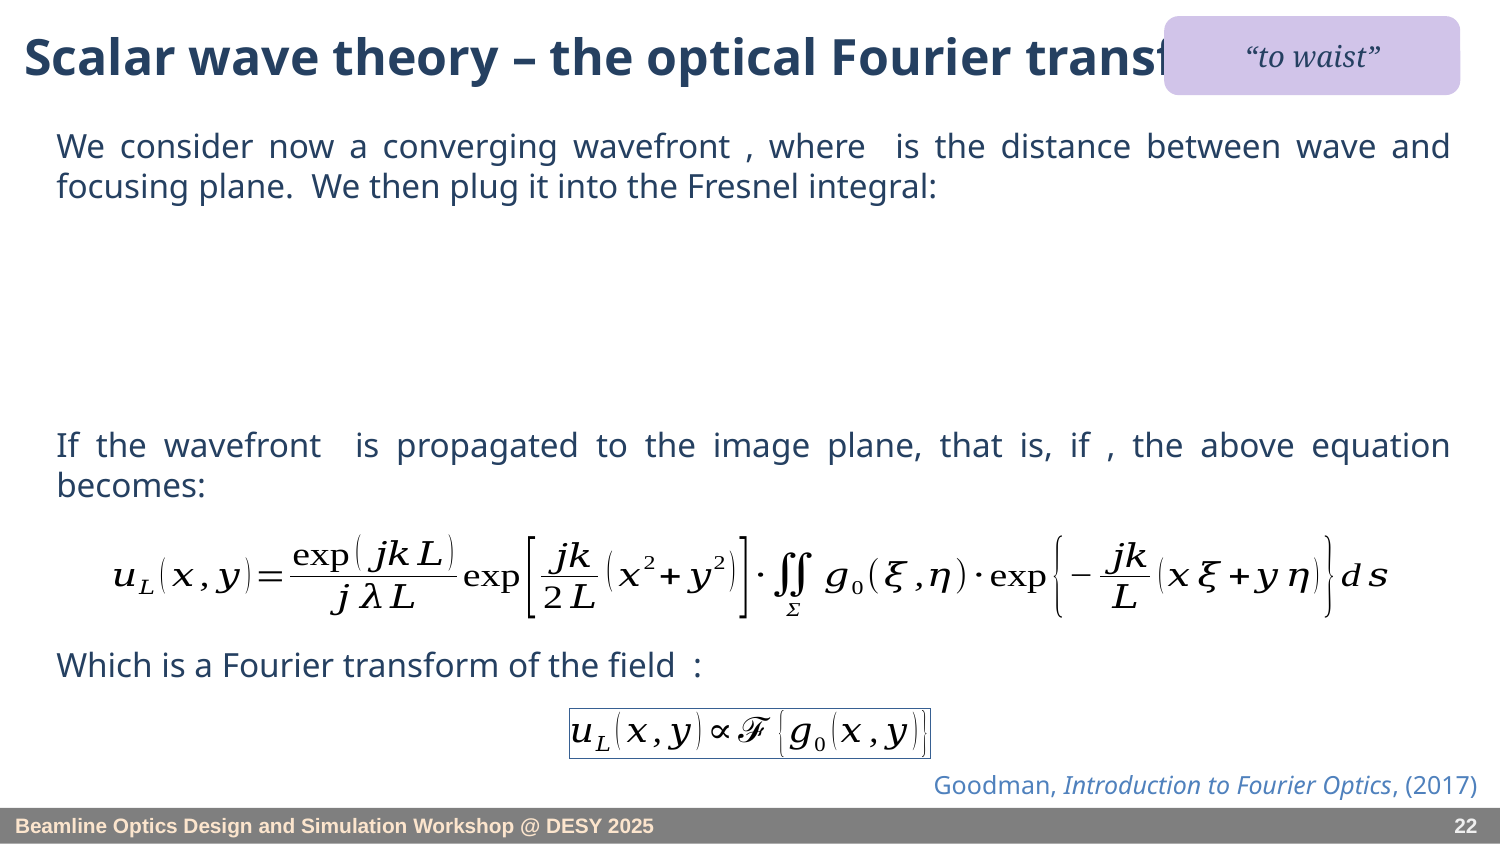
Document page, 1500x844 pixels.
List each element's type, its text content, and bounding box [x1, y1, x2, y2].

text_box Goodman, Introduction to Fourier Optics, (2017) [749, 762, 1493, 807]
title Scalar wave theory – the optical Fourier transform [9, 10, 1493, 102]
text_box “to waist” [1164, 16, 1461, 96]
slide_number 22 [1379, 807, 1493, 844]
